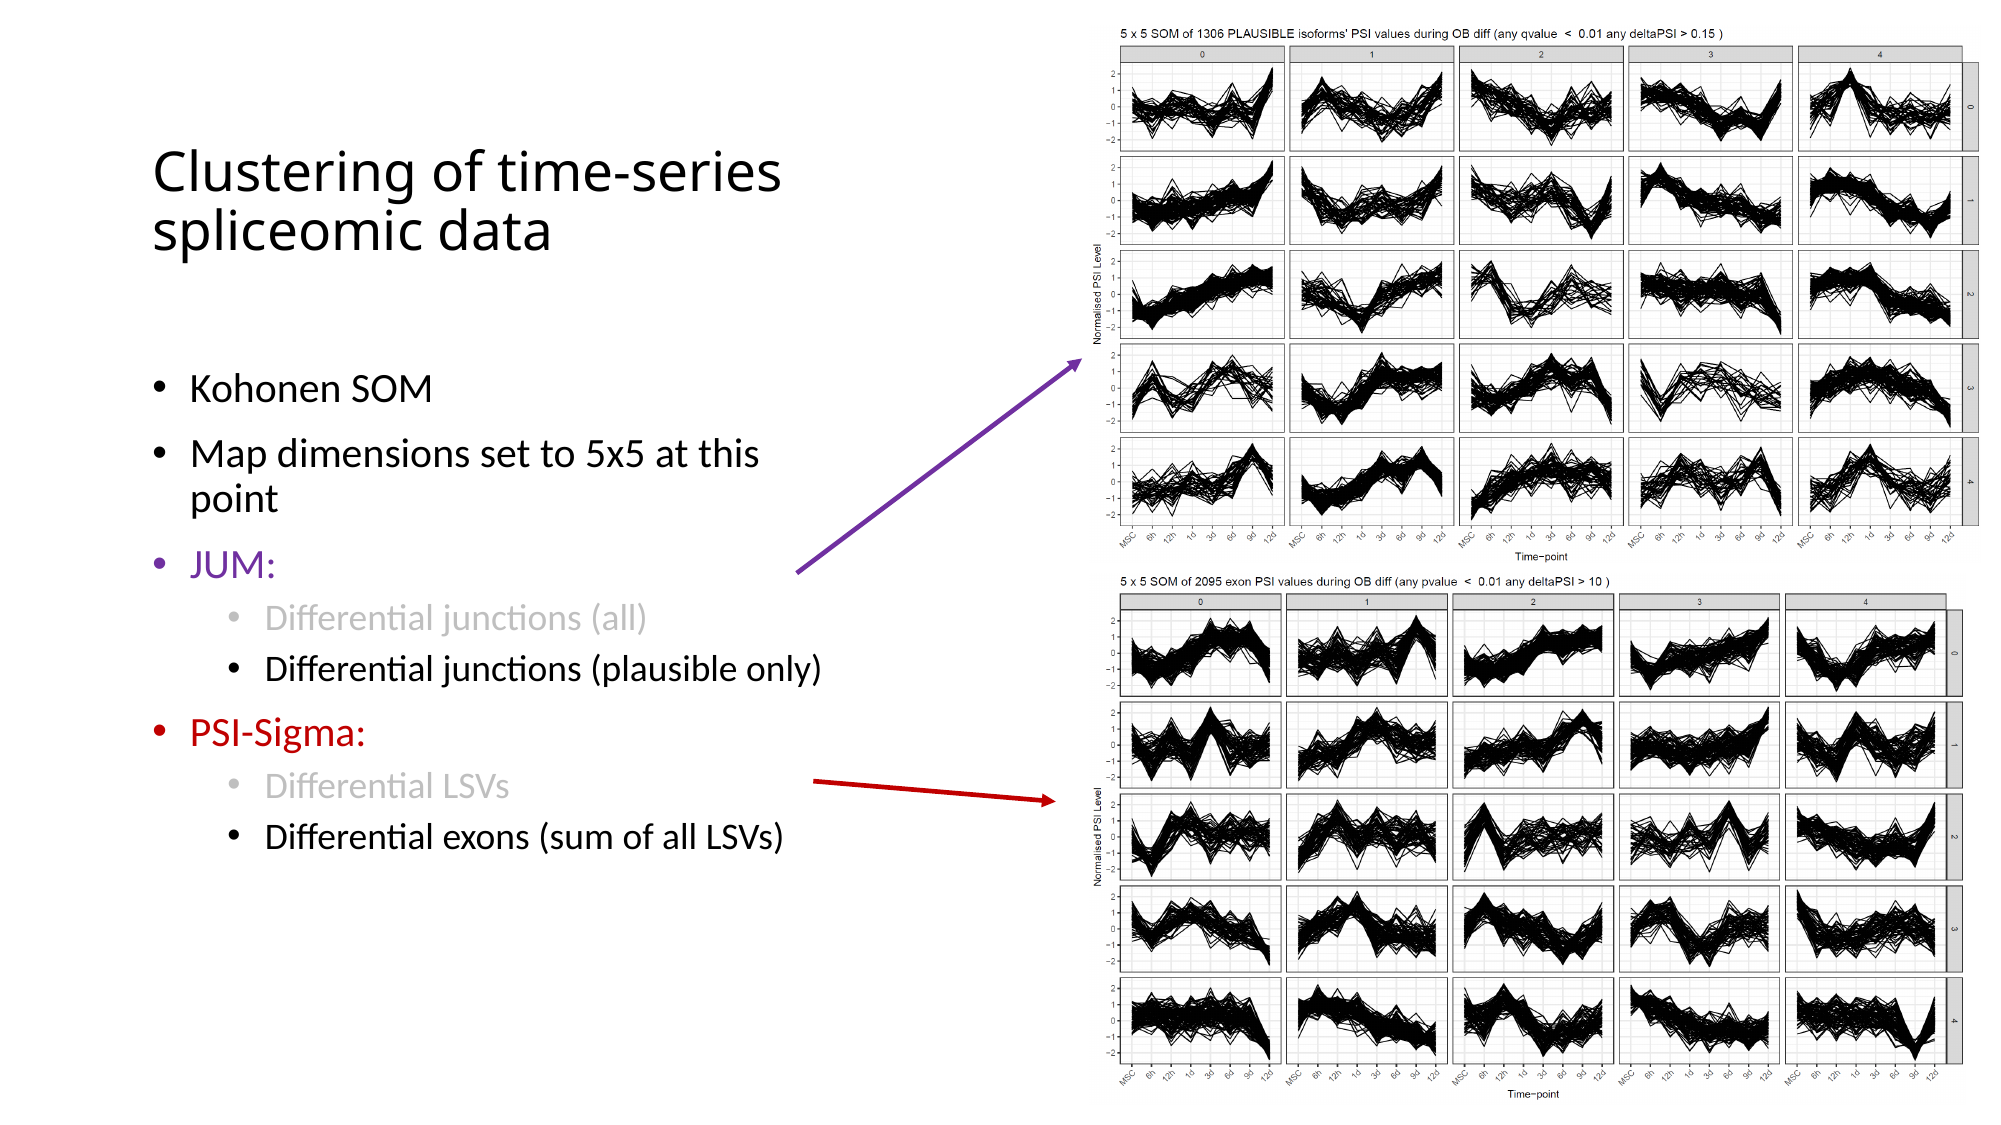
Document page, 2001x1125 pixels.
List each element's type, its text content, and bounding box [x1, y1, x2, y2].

list Kohonen SOM Map dimensions set to 5x5 at this point JUM: Differential junctions (all) Differential junctions (plausible only) PSI-Sigma: Differential LSVs Differential exons (sum of all LSVs) [137, 358, 861, 925]
picture [1089, 25, 1981, 563]
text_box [813, 781, 1056, 802]
picture [1089, 573, 1966, 1105]
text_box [796, 358, 1083, 574]
title Clustering of time-series spliceomic data [137, 135, 1056, 271]
